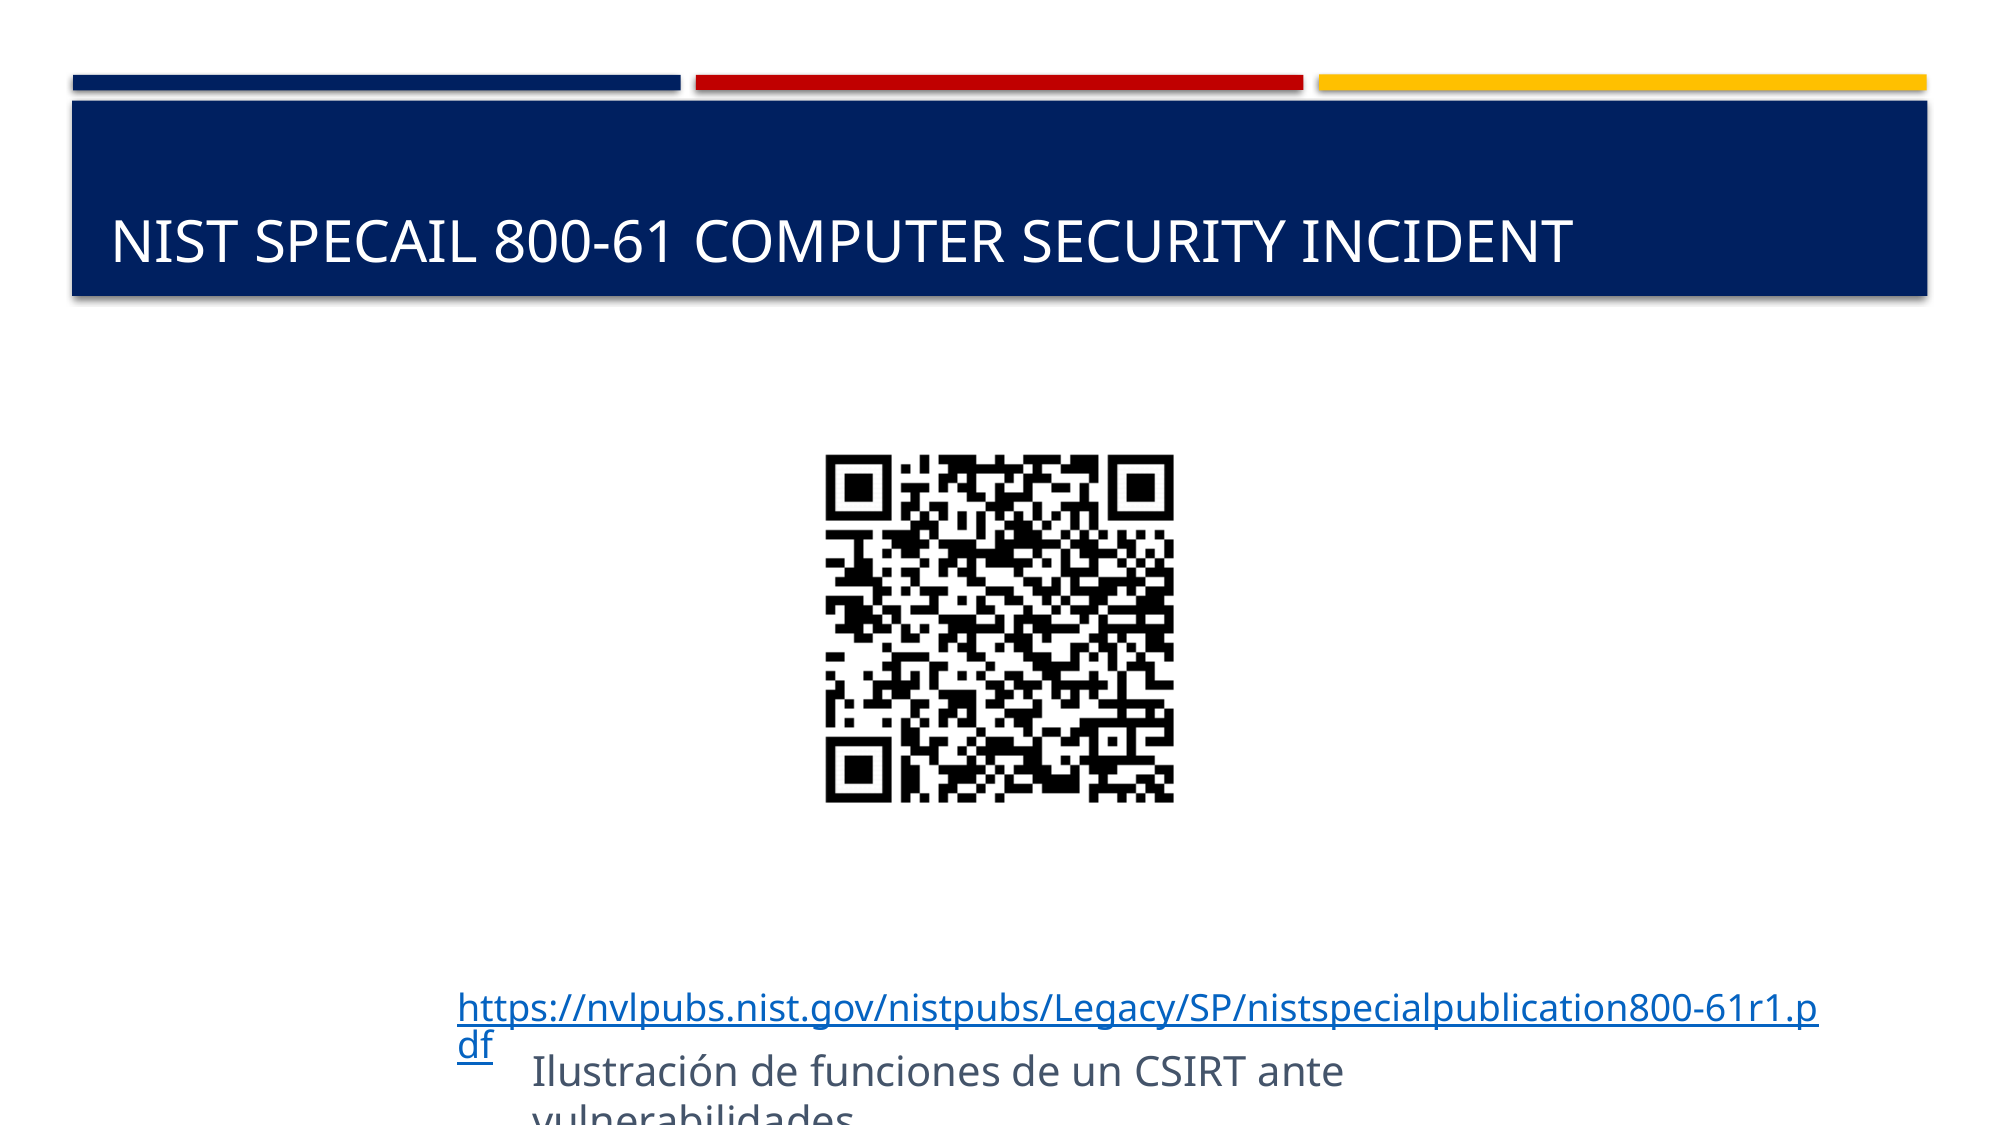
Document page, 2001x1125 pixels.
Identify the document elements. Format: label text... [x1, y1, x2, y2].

title NIST Specail 800-61 Computer Security incident [95, 115, 1905, 282]
text_box Ilustración de funciones de un CSIRT ante vulnerabilidades [442, 1043, 1558, 1125]
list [765, 394, 1235, 864]
text_box https://nvlpubs.nist.gov/nistpubs/Legacy/SP/nistspecialpublication800-61r1.pdf [442, 976, 1847, 1043]
